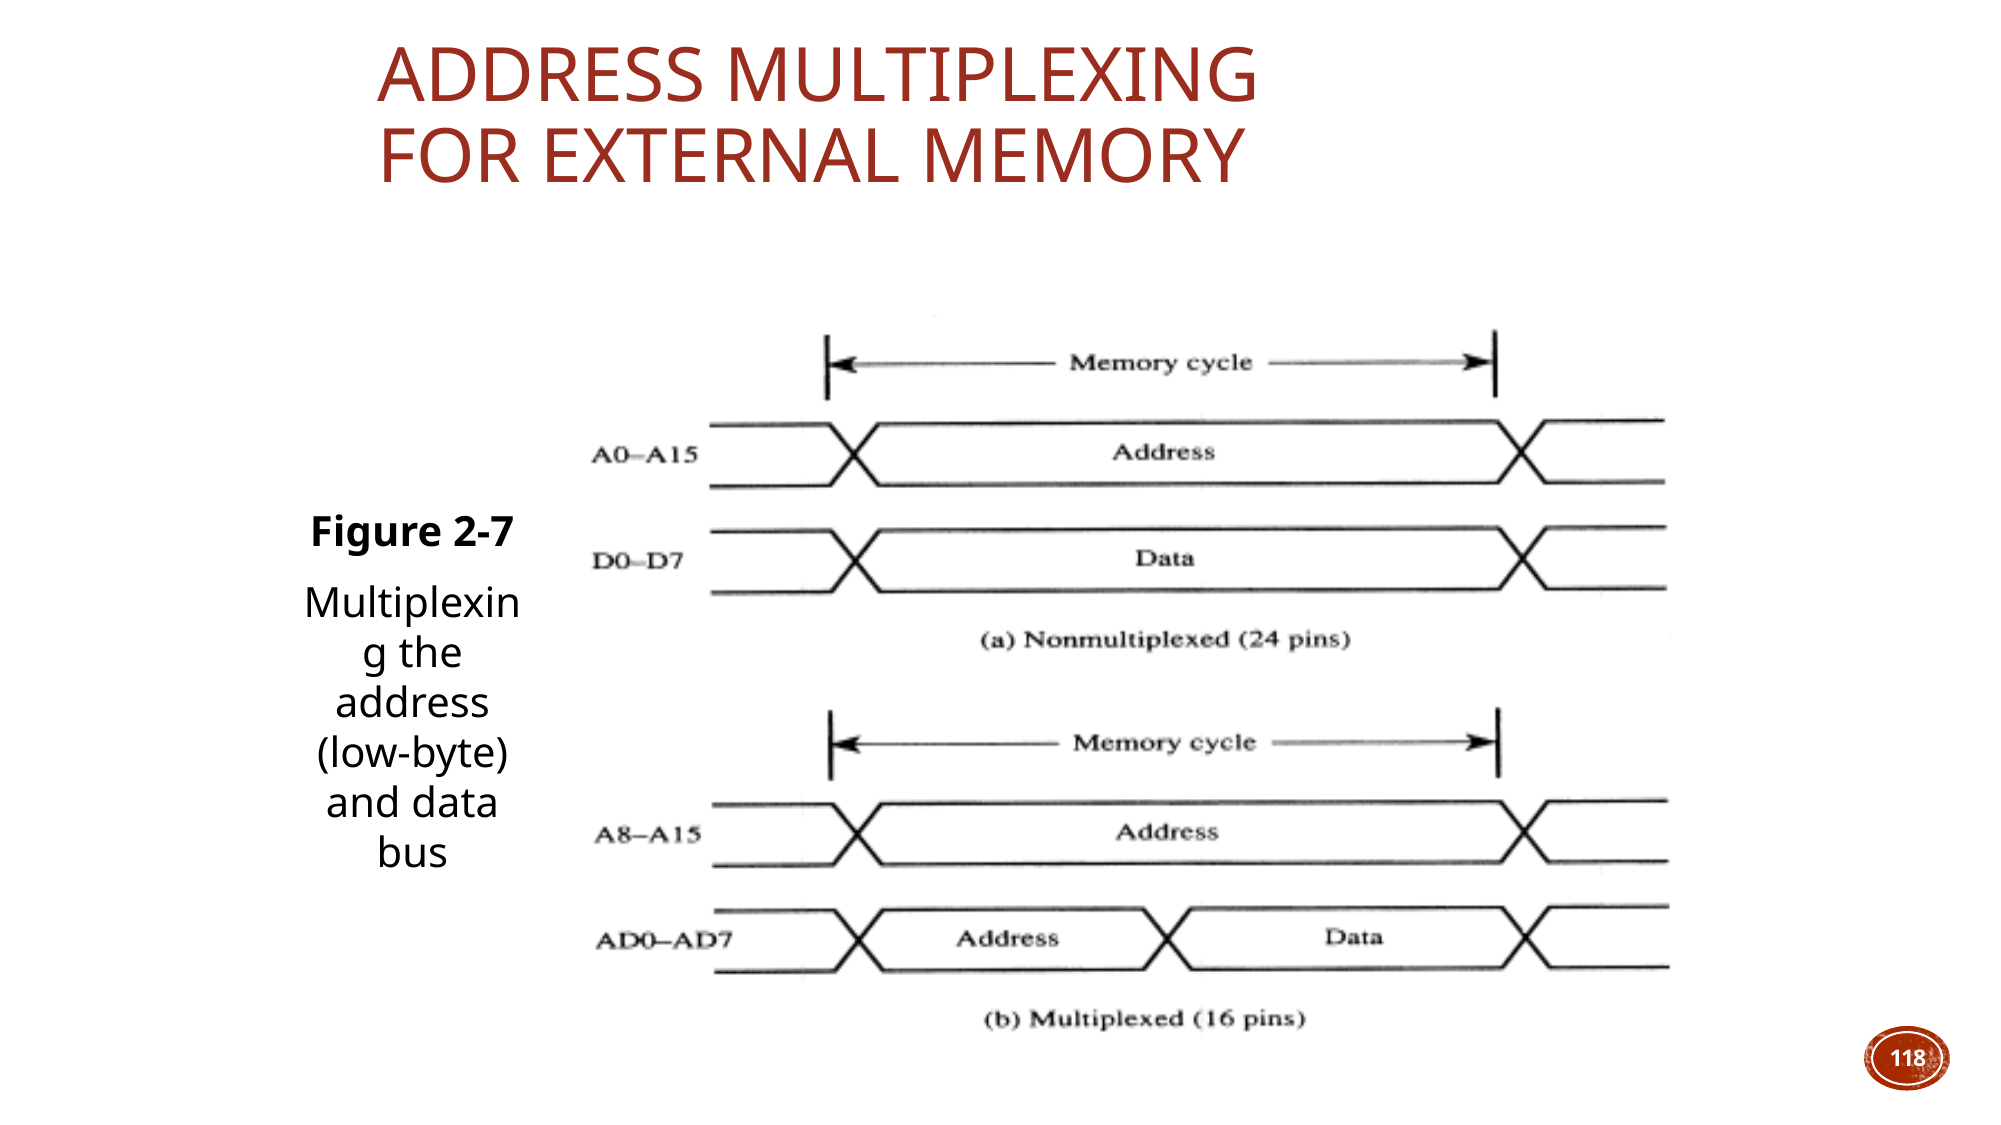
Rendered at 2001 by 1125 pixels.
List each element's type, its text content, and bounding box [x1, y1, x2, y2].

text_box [578, 317, 1684, 1037]
slide_number 118 [1855, 1028, 1961, 1089]
text_box Figure 2-7 Multiplexing the address (low-byte) and data bus [287, 497, 538, 884]
title Address Multiplexing for External Memory [362, 29, 1641, 268]
